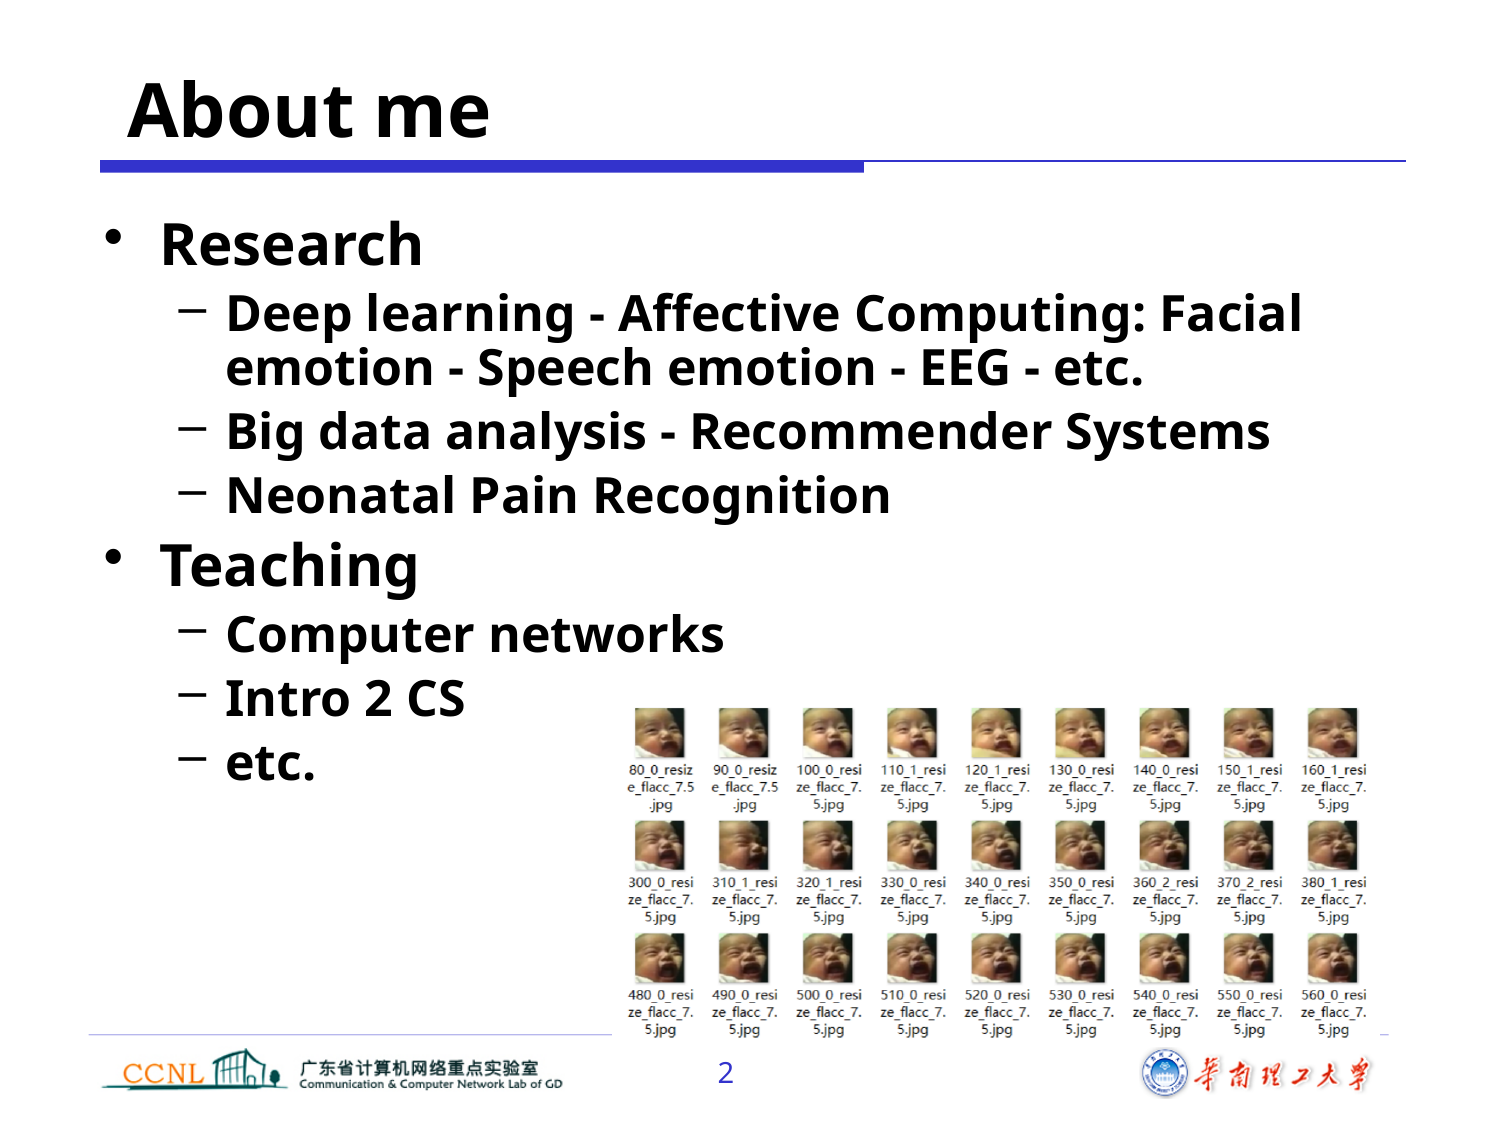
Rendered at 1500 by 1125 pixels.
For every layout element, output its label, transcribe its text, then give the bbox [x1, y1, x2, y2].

list Research Deep learning - Affective Computing: Facial emotion - Speech emotion - EEG - etc. Big data analysis - Recommender Systems Neonatal Pain Recognition Teaching Computer networks Intro 2 CS etc. [88, 207, 1424, 1059]
picture [612, 681, 1380, 1047]
picture [1139, 1059, 1382, 1099]
picture [88, 1059, 573, 1096]
title About me [111, 54, 1388, 162]
